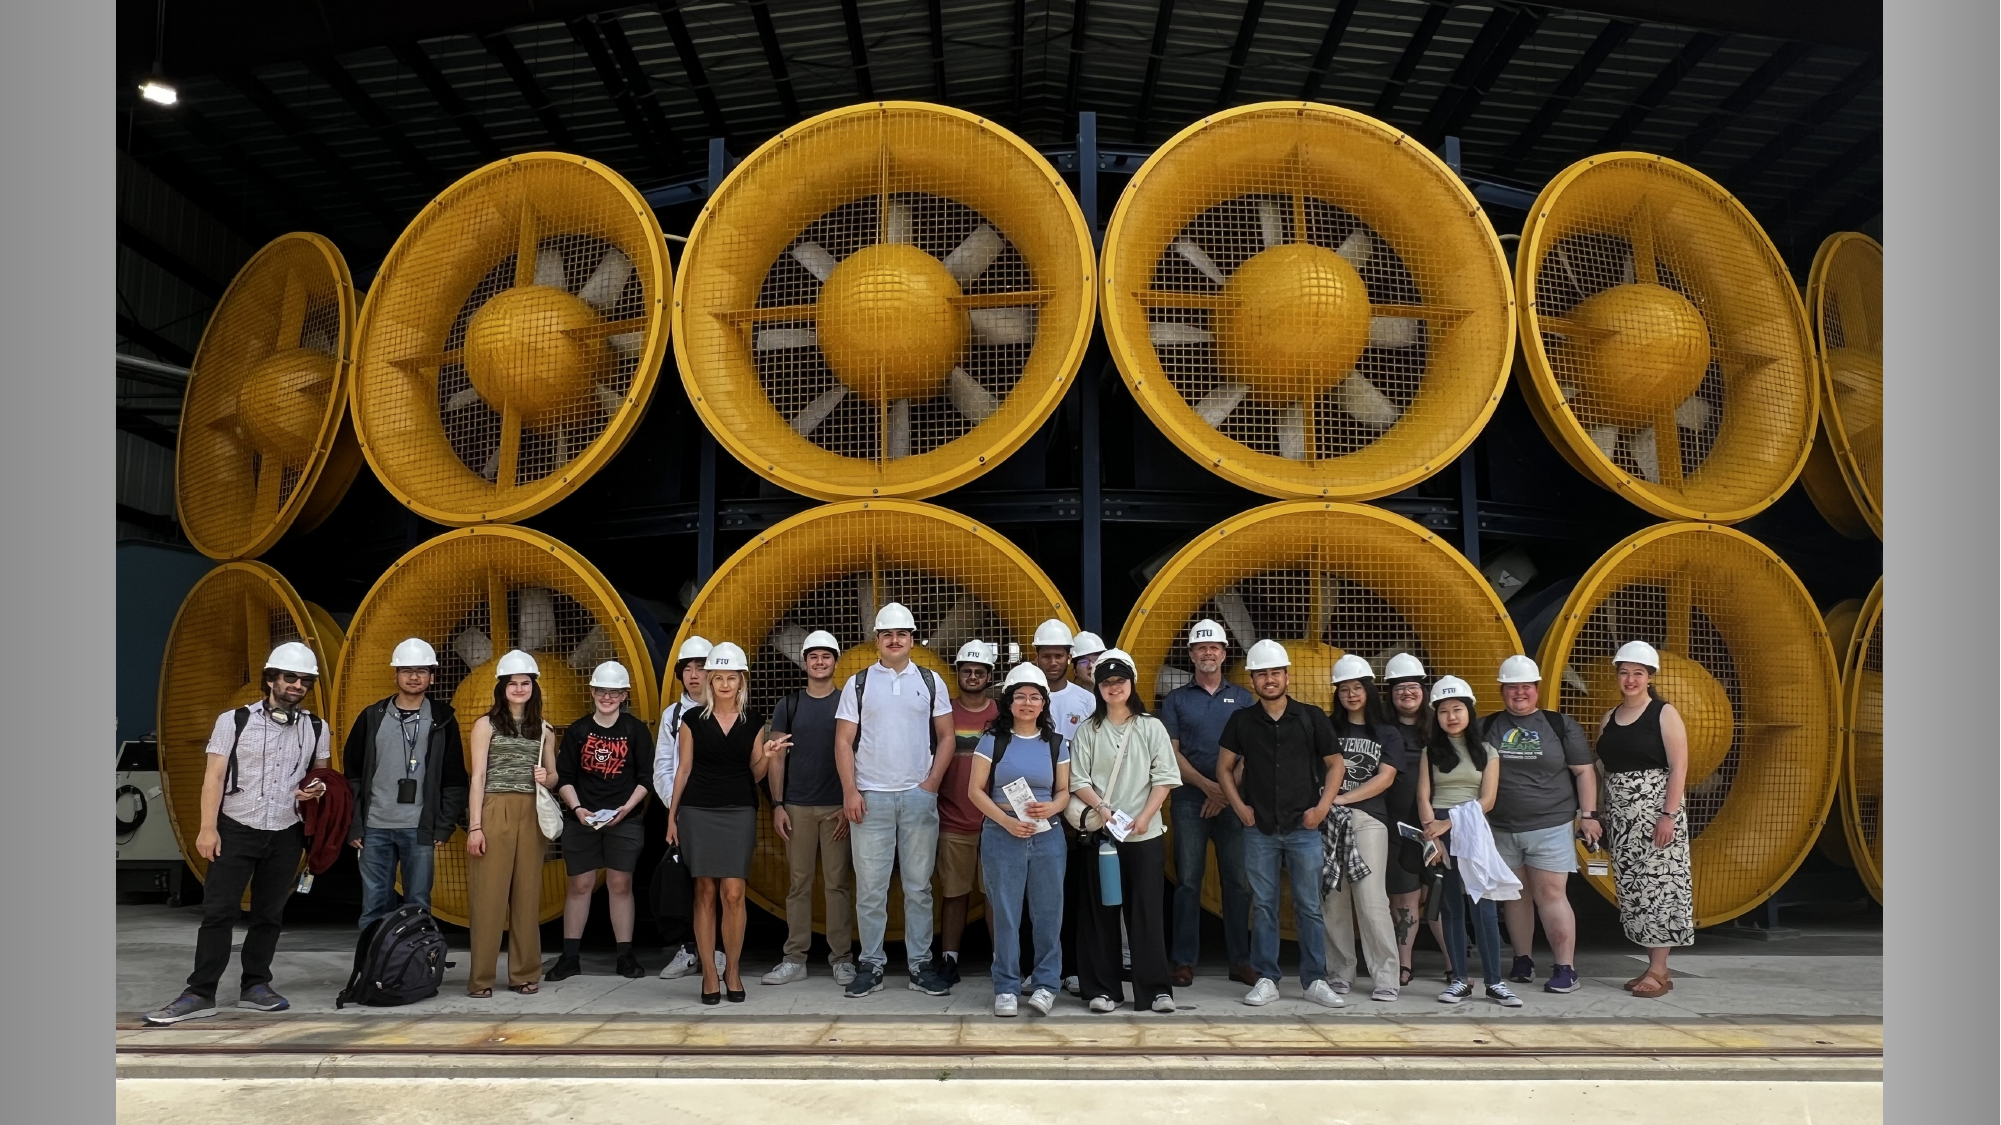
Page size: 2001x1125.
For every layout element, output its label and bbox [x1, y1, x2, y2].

picture [116, 0, 1883, 1125]
text_box [1883, 0, 2000, 1125]
text_box [0, 0, 116, 1125]
